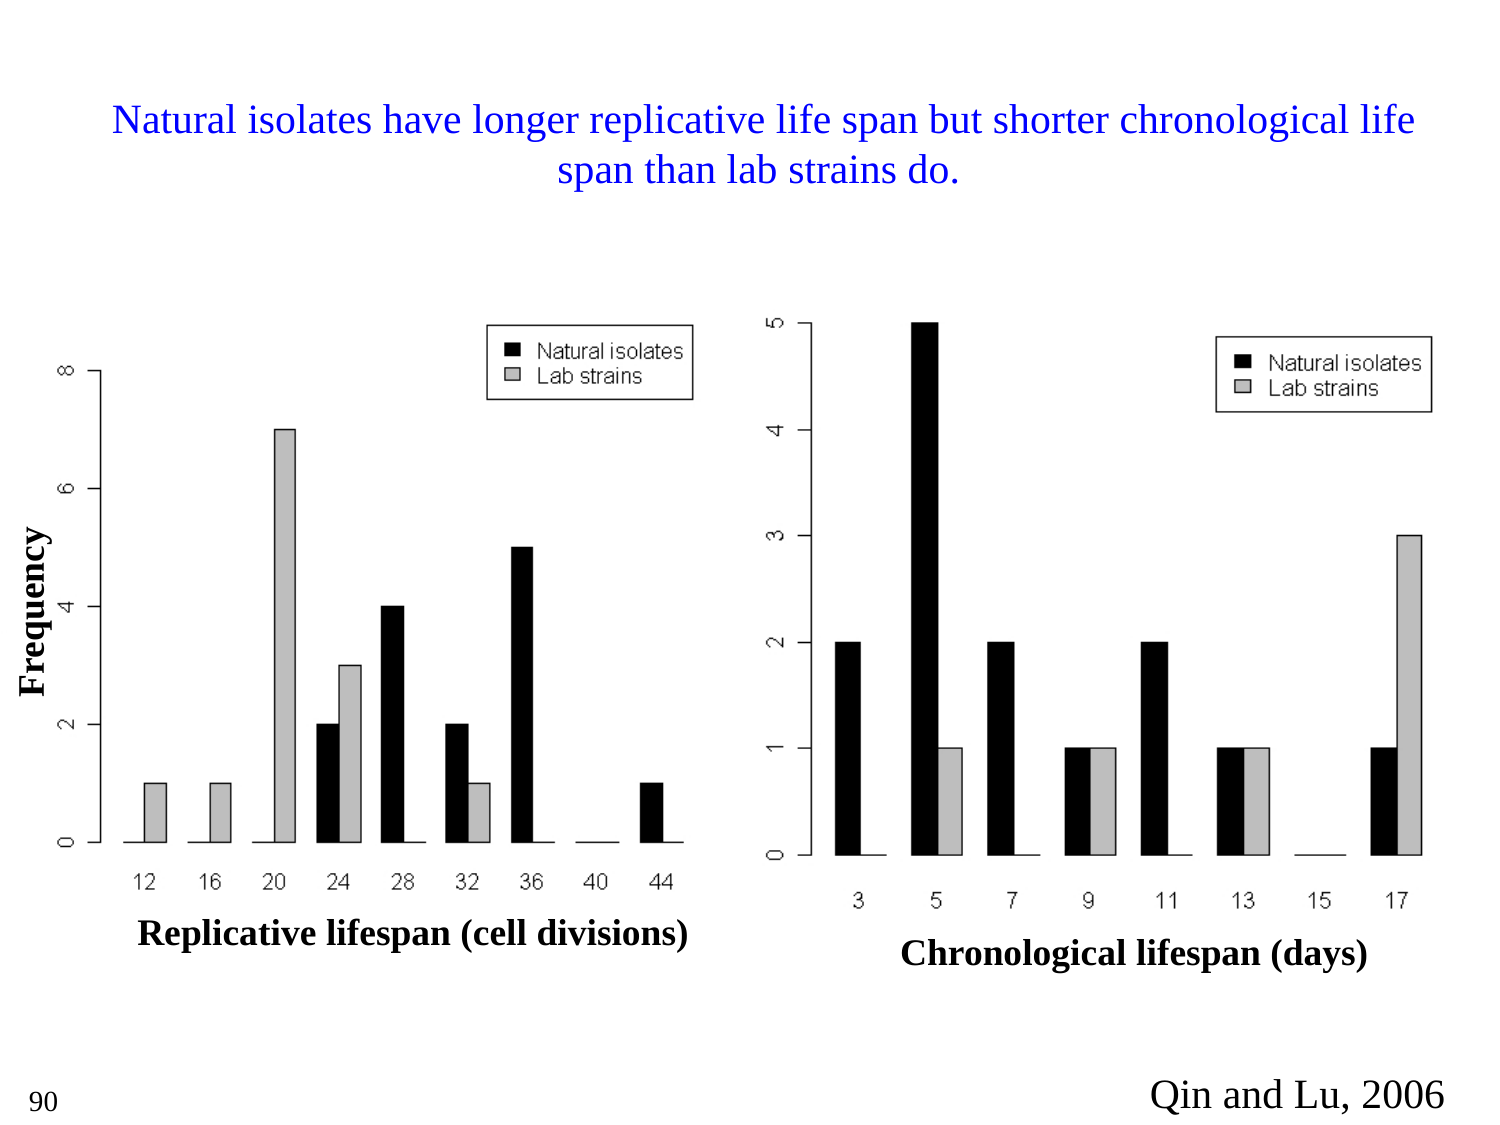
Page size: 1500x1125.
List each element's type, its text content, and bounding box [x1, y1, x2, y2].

text_box Qin and Lu, 06 Exp Gerontology [1087, 1009, 1500, 1125]
text_box Qin and Lu, 2006 [1135, 1059, 1461, 1125]
picture [0, 211, 1500, 989]
title Natural isolates have longer replicative life span but shorter chronological life span than lab strains do. [67, 48, 1461, 219]
